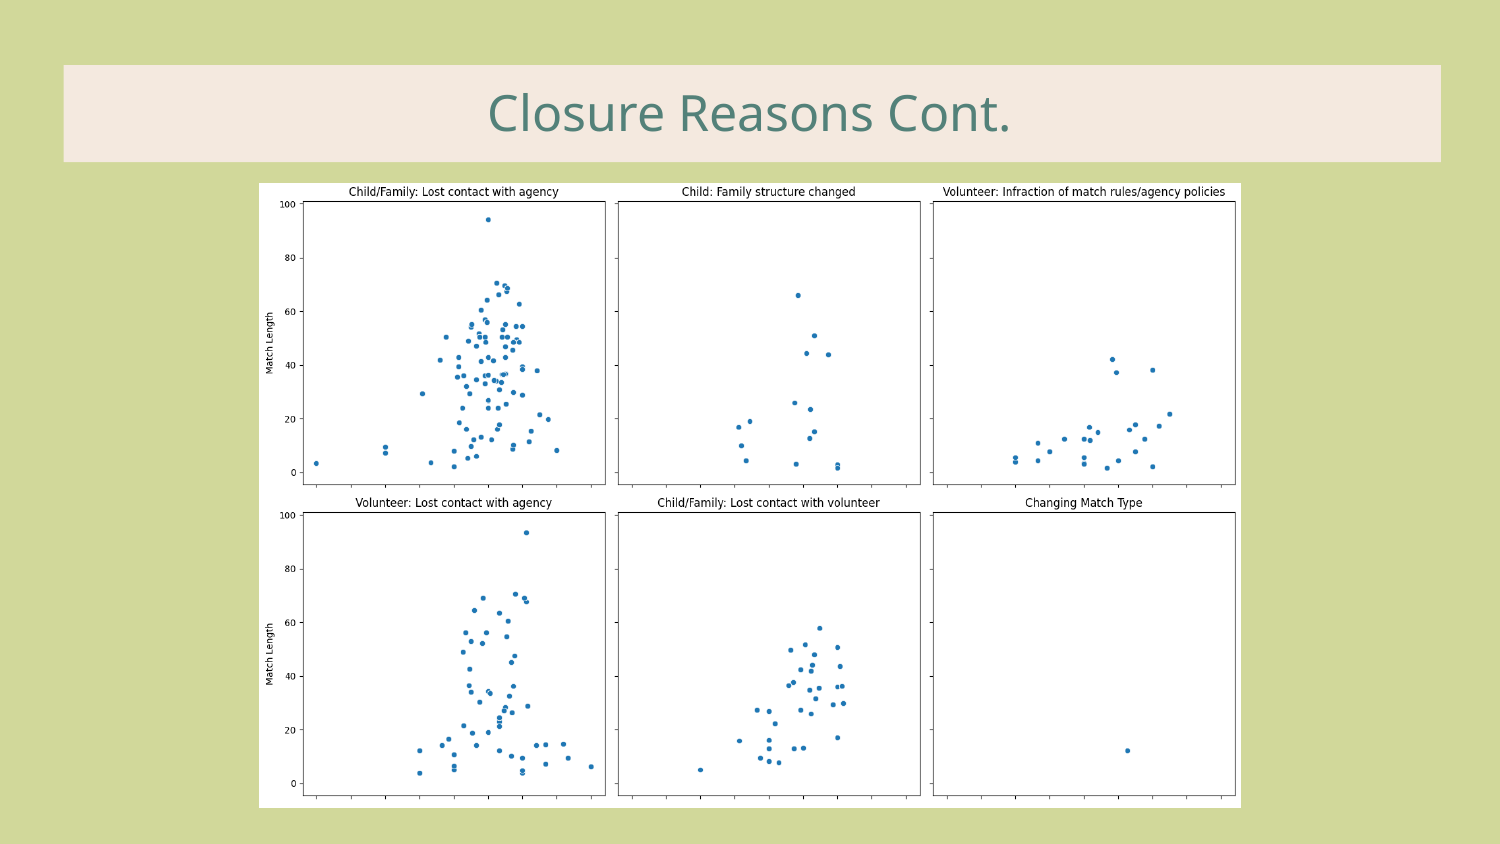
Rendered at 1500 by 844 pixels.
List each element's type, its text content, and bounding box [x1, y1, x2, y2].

title Closure Reasons Cont. [330, 63, 1170, 160]
picture [258, 182, 1242, 808]
